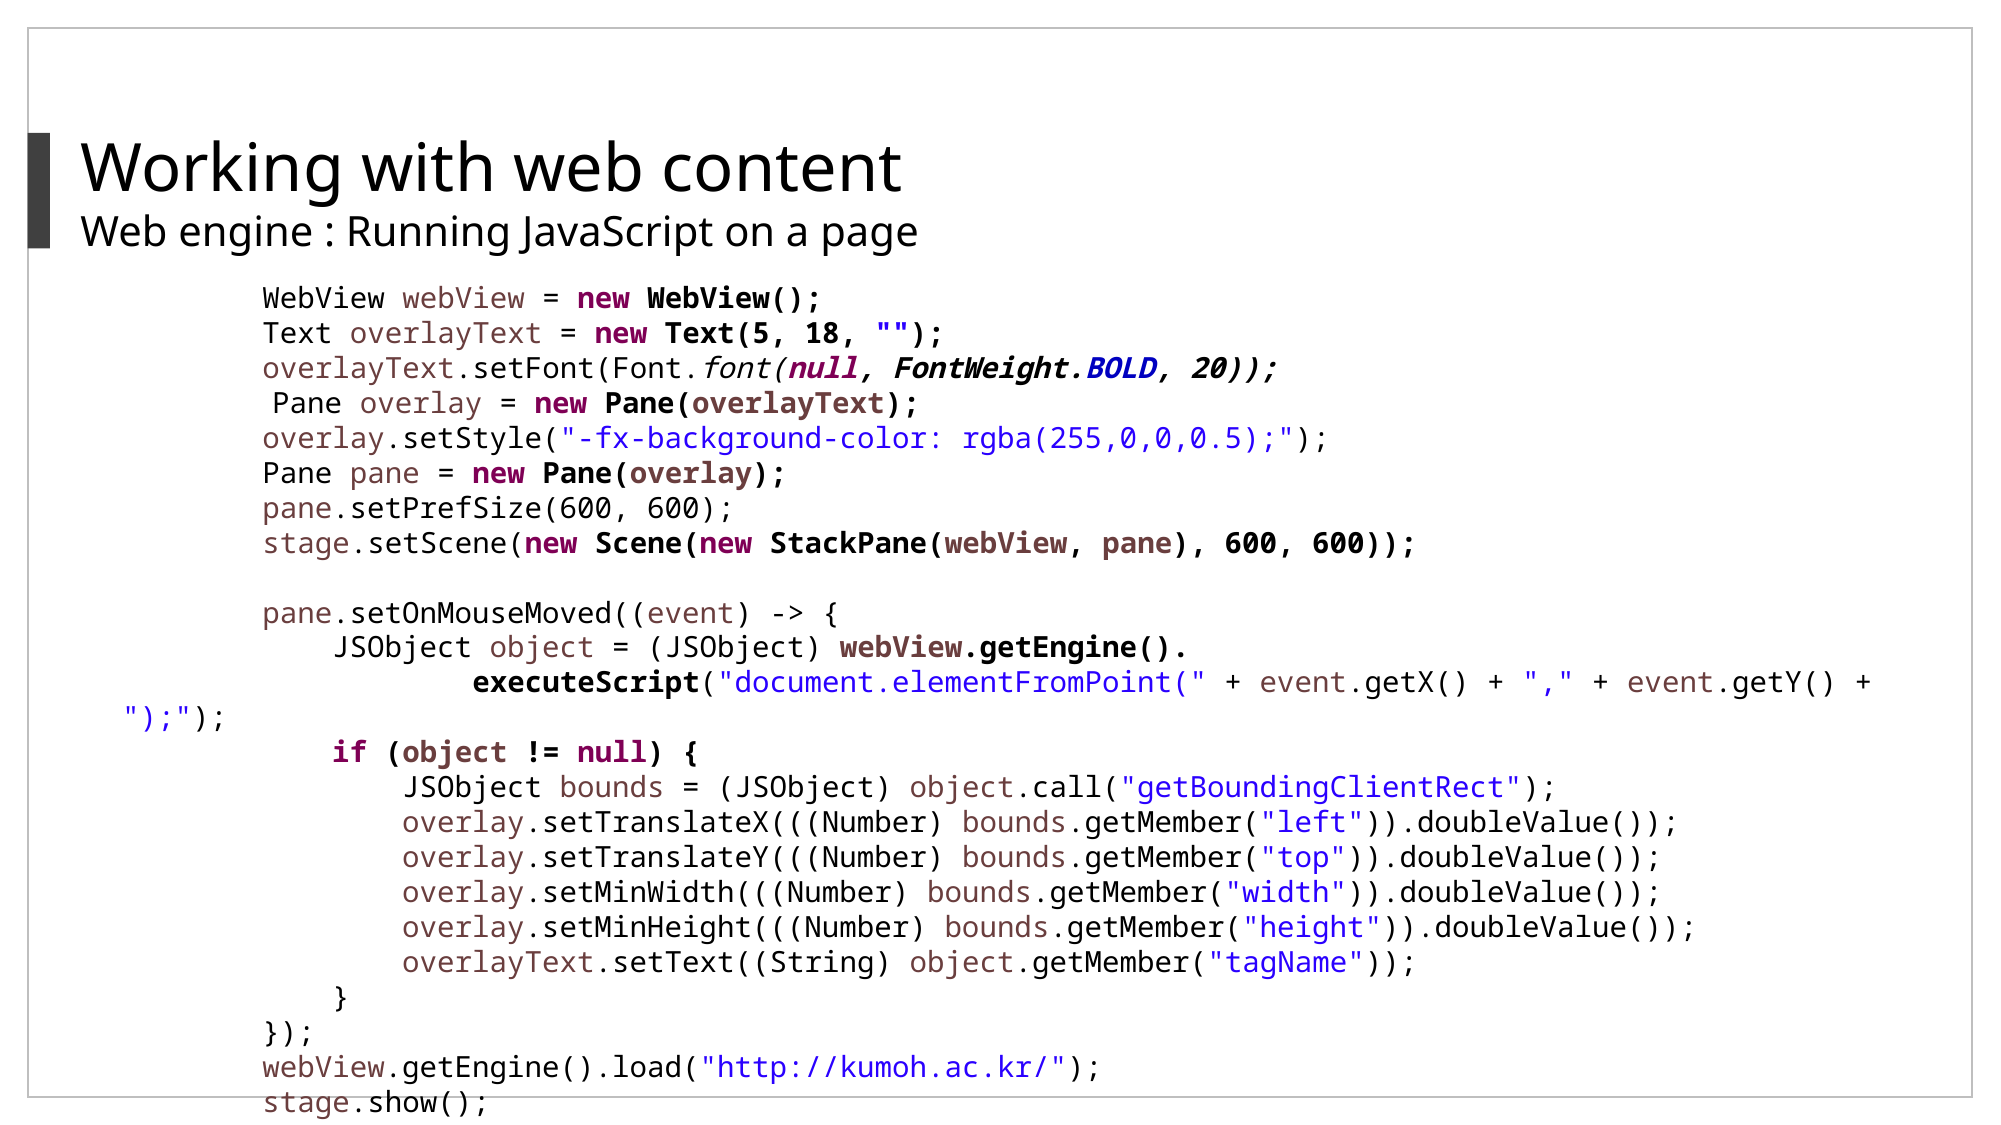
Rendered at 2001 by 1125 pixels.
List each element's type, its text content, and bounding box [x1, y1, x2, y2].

text_box [27, 132, 51, 249]
text_box WebView webView = new WebView(); Text overlayText = new Text(5, 18, ""); overlayText.setFont(Font.font(null, FontWeight.BOLD, 20)); Pane overlay = new Pane(overlayText); overlay.setStyle("-fx-background-color: rgba(255,0,0,0.5);"); Pane pane = new Pane(overlay); pane.setPrefSize(600, 600); stage.setScene(new Scene(new StackPane(webView, pane), 600, 600)); pane.setOnMouseMoved((event) -> { JSObject object = (JSObject) webView.getEngine(). executeScript("document.elementFromPoint(" + event.getX() + "," + event.getY() + ");"); if (object != null) { JSObject bounds = (JSObject) object.call("getBoundingClientRect"); overlay.setTranslateX(((Number) bounds.getMember("left")).doubleValue()); overlay.setTranslateY(((Number) bounds.getMember("top")).doubleValue()); overlay.setMinWidth(((Number) bounds.getMember("width")).doubleValue()); overlay.setMinHeight(((Number) bounds.getMember("height")).doubleValue()); overlayText.setText((String) object.getMember("tagName")); } }); webView.getEngine().load("http://kumoh.ac.kr/"); stage.show(); [107, 271, 1893, 1125]
text_box Working with web content Web engine : Running JavaScript on a page [65, 117, 1419, 263]
text_box [27, 27, 1973, 1098]
